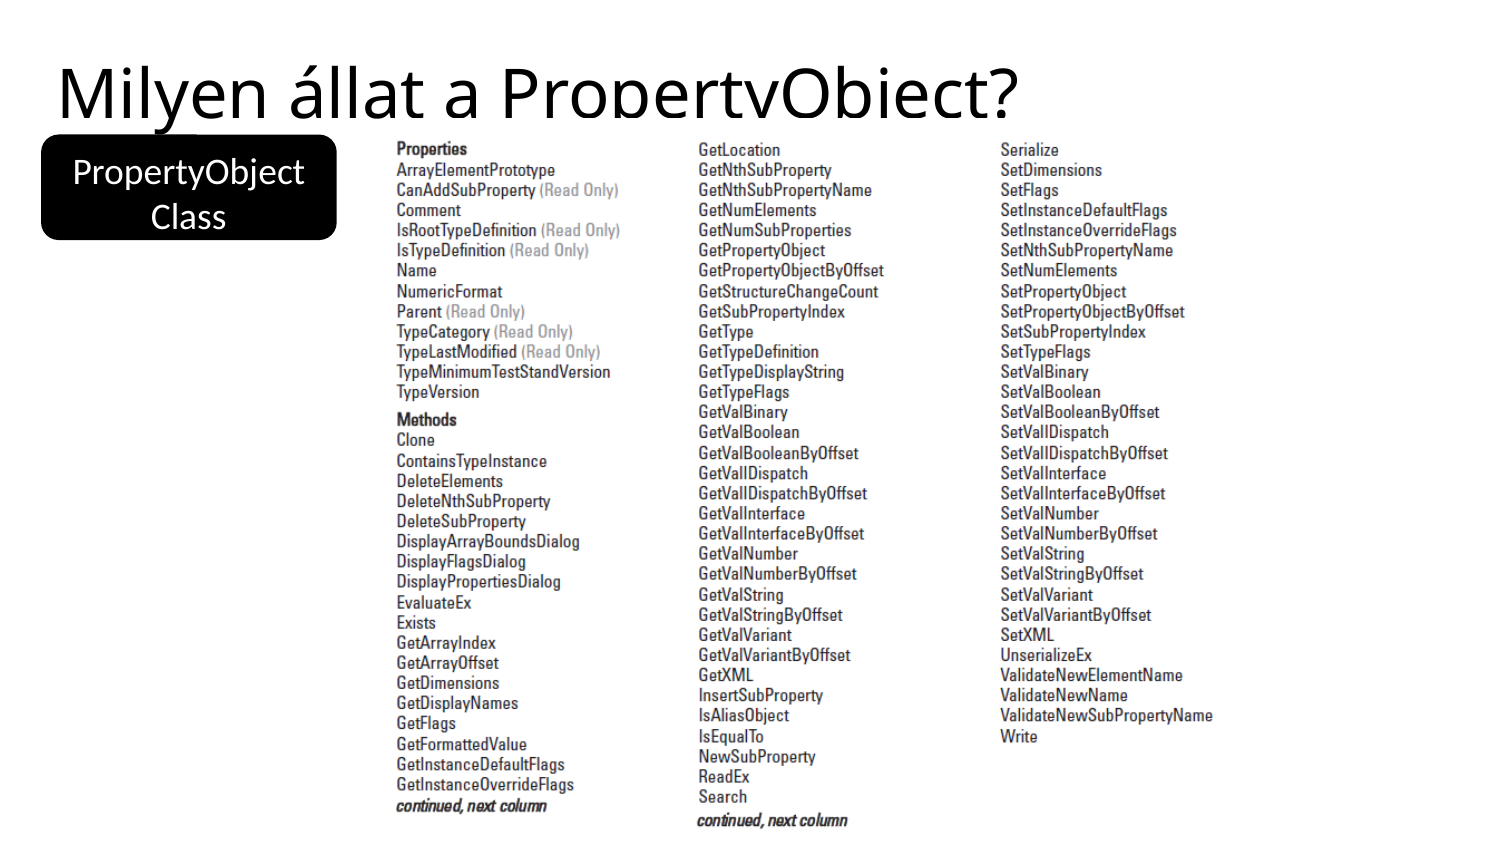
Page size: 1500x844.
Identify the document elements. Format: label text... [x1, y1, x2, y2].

text_box PropertyObject Class [40, 133, 338, 242]
title Milyen állat a PropertyObject? [41, 50, 1459, 141]
picture [394, 118, 1244, 844]
